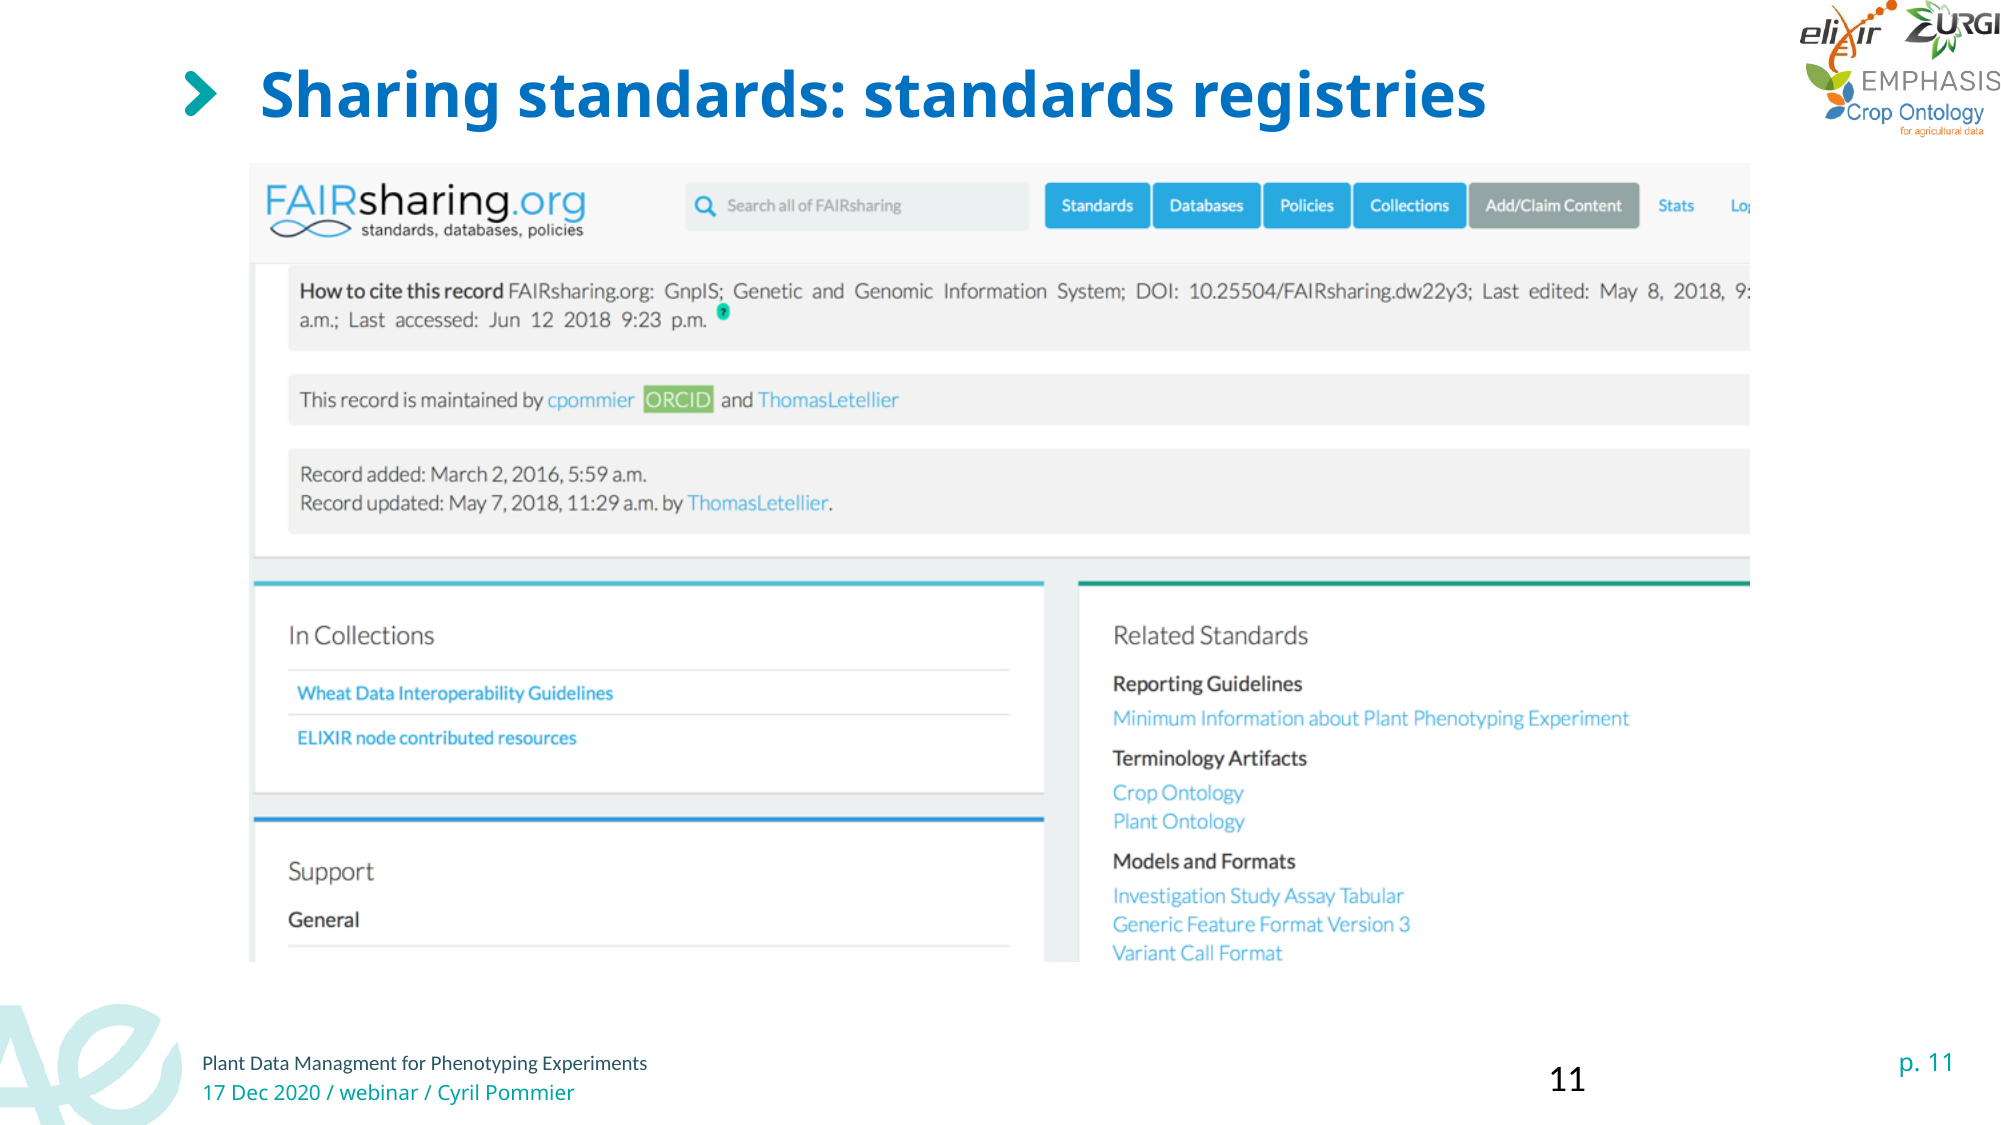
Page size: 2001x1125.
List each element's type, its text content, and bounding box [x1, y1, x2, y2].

slide_number 11 [1533, 1046, 2000, 1083]
title Sharing standards: standards registries [185, 24, 1862, 171]
picture [1800, 0, 2001, 138]
picture [1904, 0, 2000, 60]
picture [185, 71, 218, 116]
picture [0, 996, 188, 1125]
picture [249, 163, 1750, 962]
